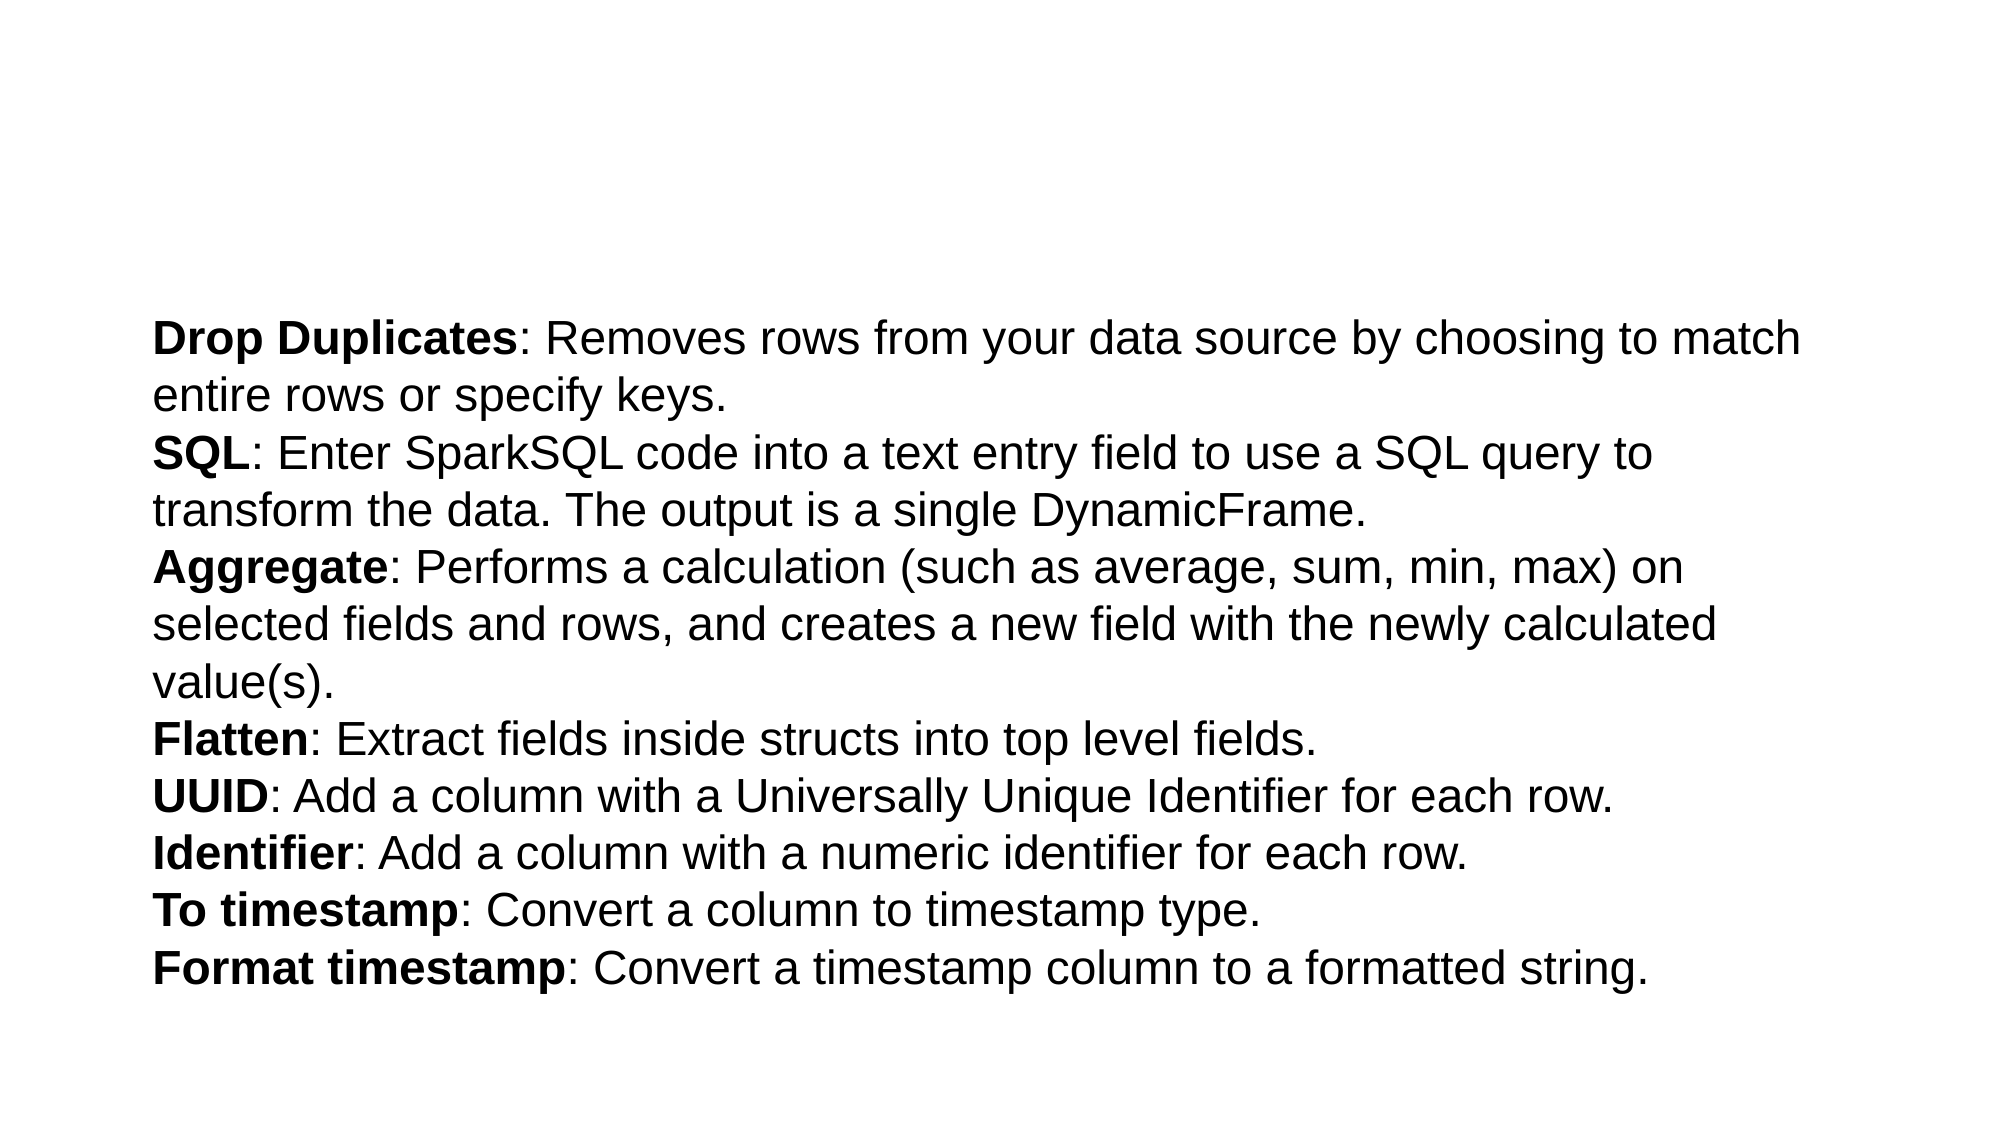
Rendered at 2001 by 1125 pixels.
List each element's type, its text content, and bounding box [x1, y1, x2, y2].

list Drop Duplicates: Removes rows from your data source by choosing to match entire rows or specify keys. SQL: Enter SparkSQL code into a text entry field to use a SQL query to transform the data. The output is a single DynamicFrame. Aggregate: Performs a calculation (such as average, sum, min, max) on selected fields and rows, and creates a new field with the newly calculated value(s). Flatten: Extract fields inside structs into top level fields. UUID: Add a column with a Universally Unique Identifier for each row. Identifier: Add a column with a numeric identifier for each row. To timestamp: Convert a column to timestamp type. Format timestamp: Convert a timestamp column to a formatted string. [137, 299, 1863, 1014]
